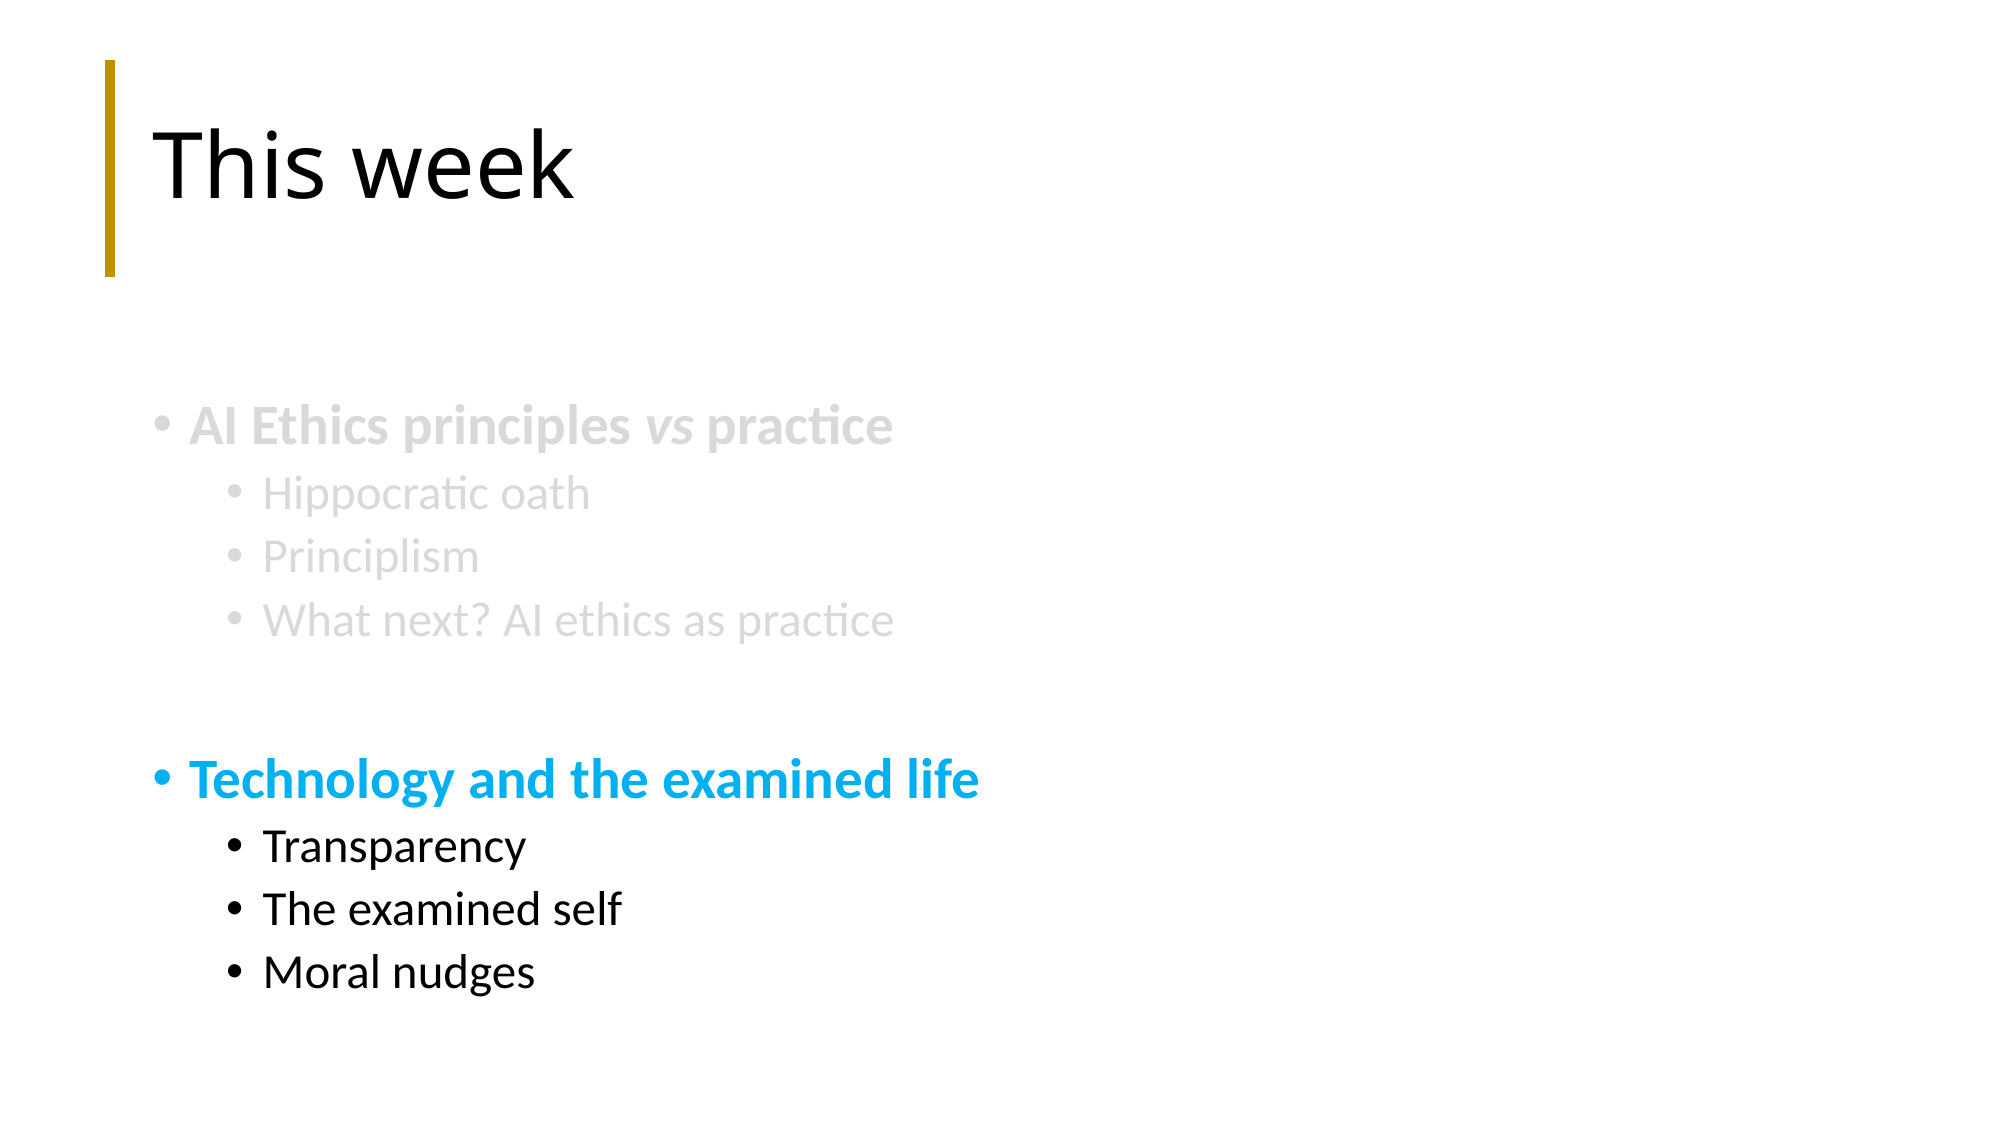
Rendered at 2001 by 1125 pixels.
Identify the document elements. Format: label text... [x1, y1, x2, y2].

list AI Ethics principles vs practice Hippocratic oath Principlism What next? AI ethics as practice Technology and the examined life Transparency The examined self Moral nudges [137, 299, 1863, 1014]
title This week [137, 59, 1863, 278]
